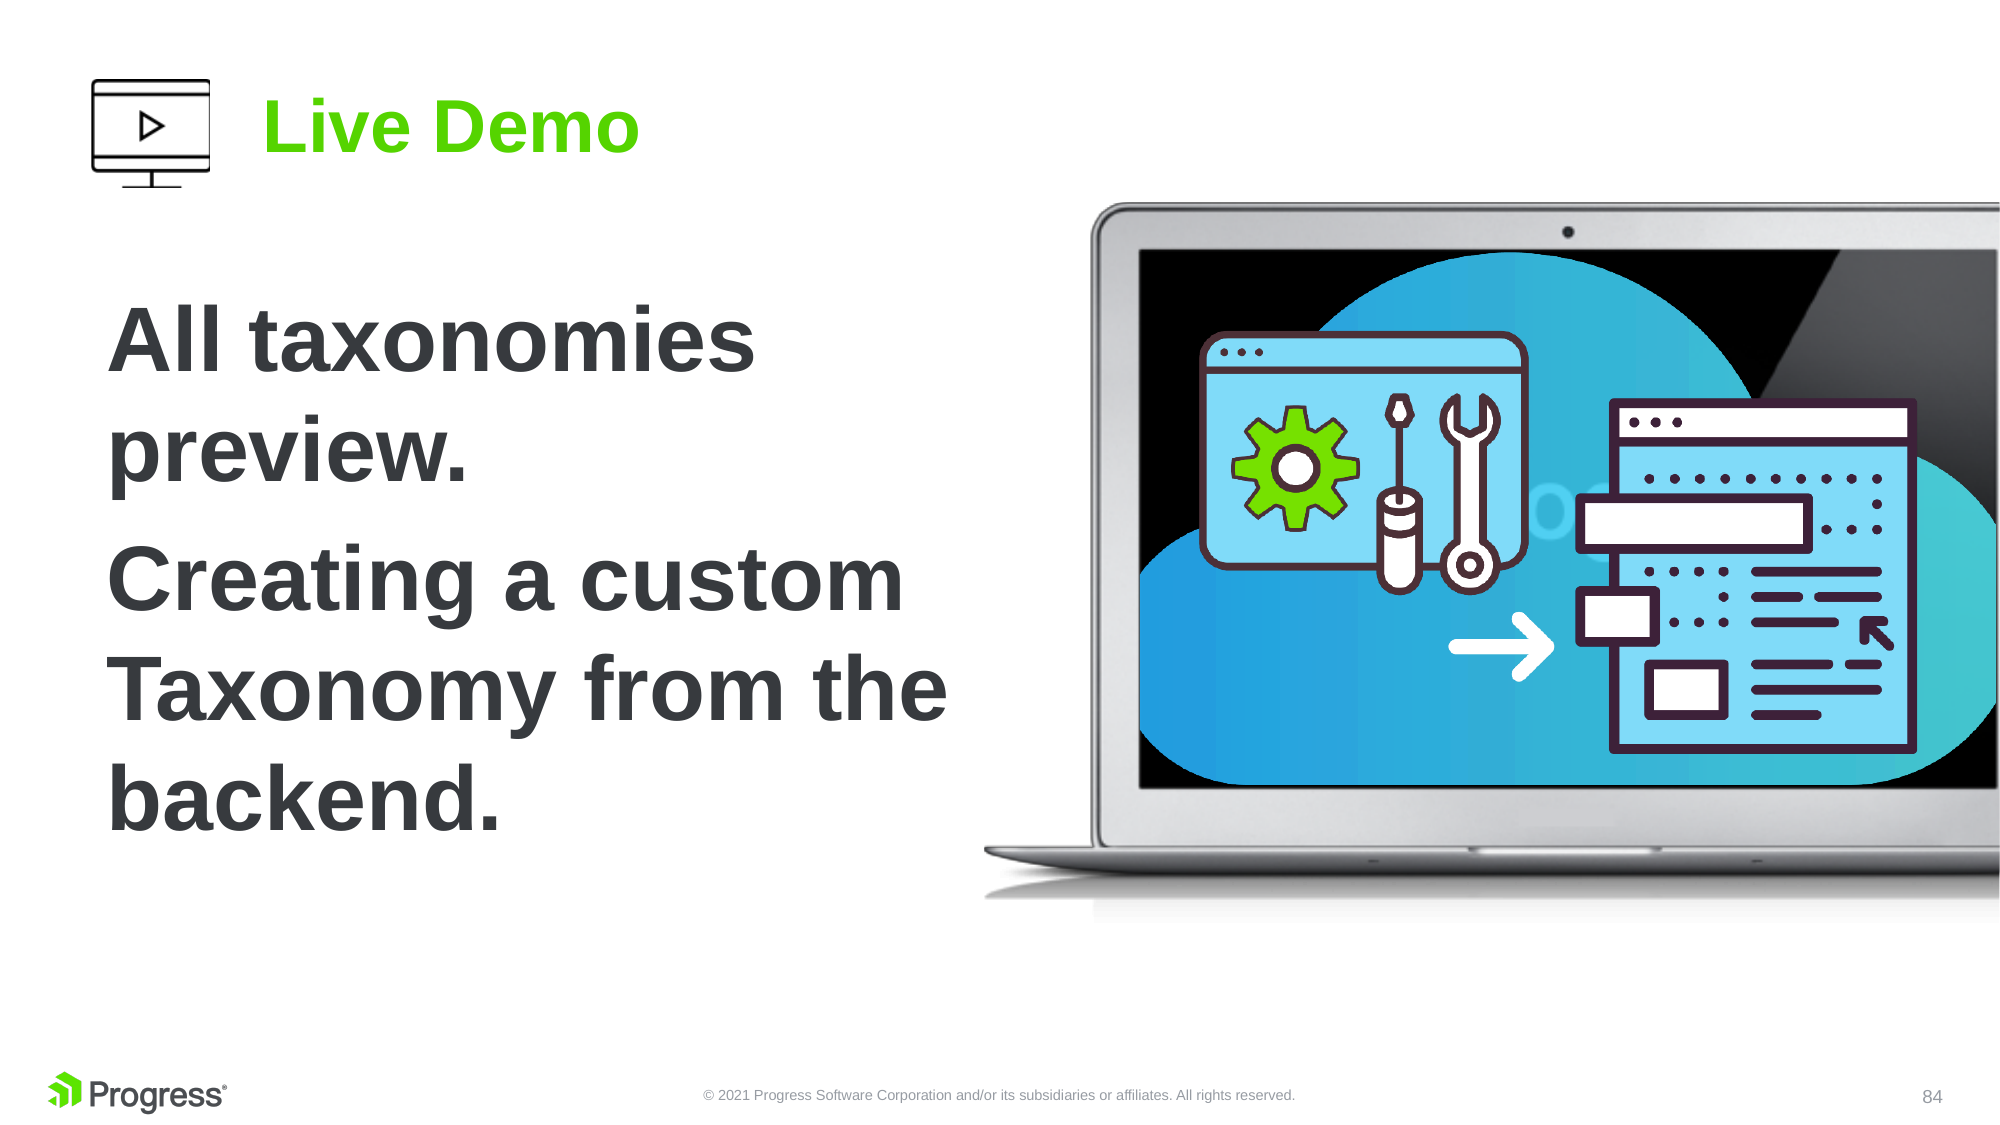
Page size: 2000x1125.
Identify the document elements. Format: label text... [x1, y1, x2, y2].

picture [91, 79, 211, 189]
list All taxonomies preview. Creating a custom Taxonomy from the backend. [91, 272, 1045, 853]
picture [983, 202, 2000, 923]
title Live Demo [247, 80, 1888, 303]
